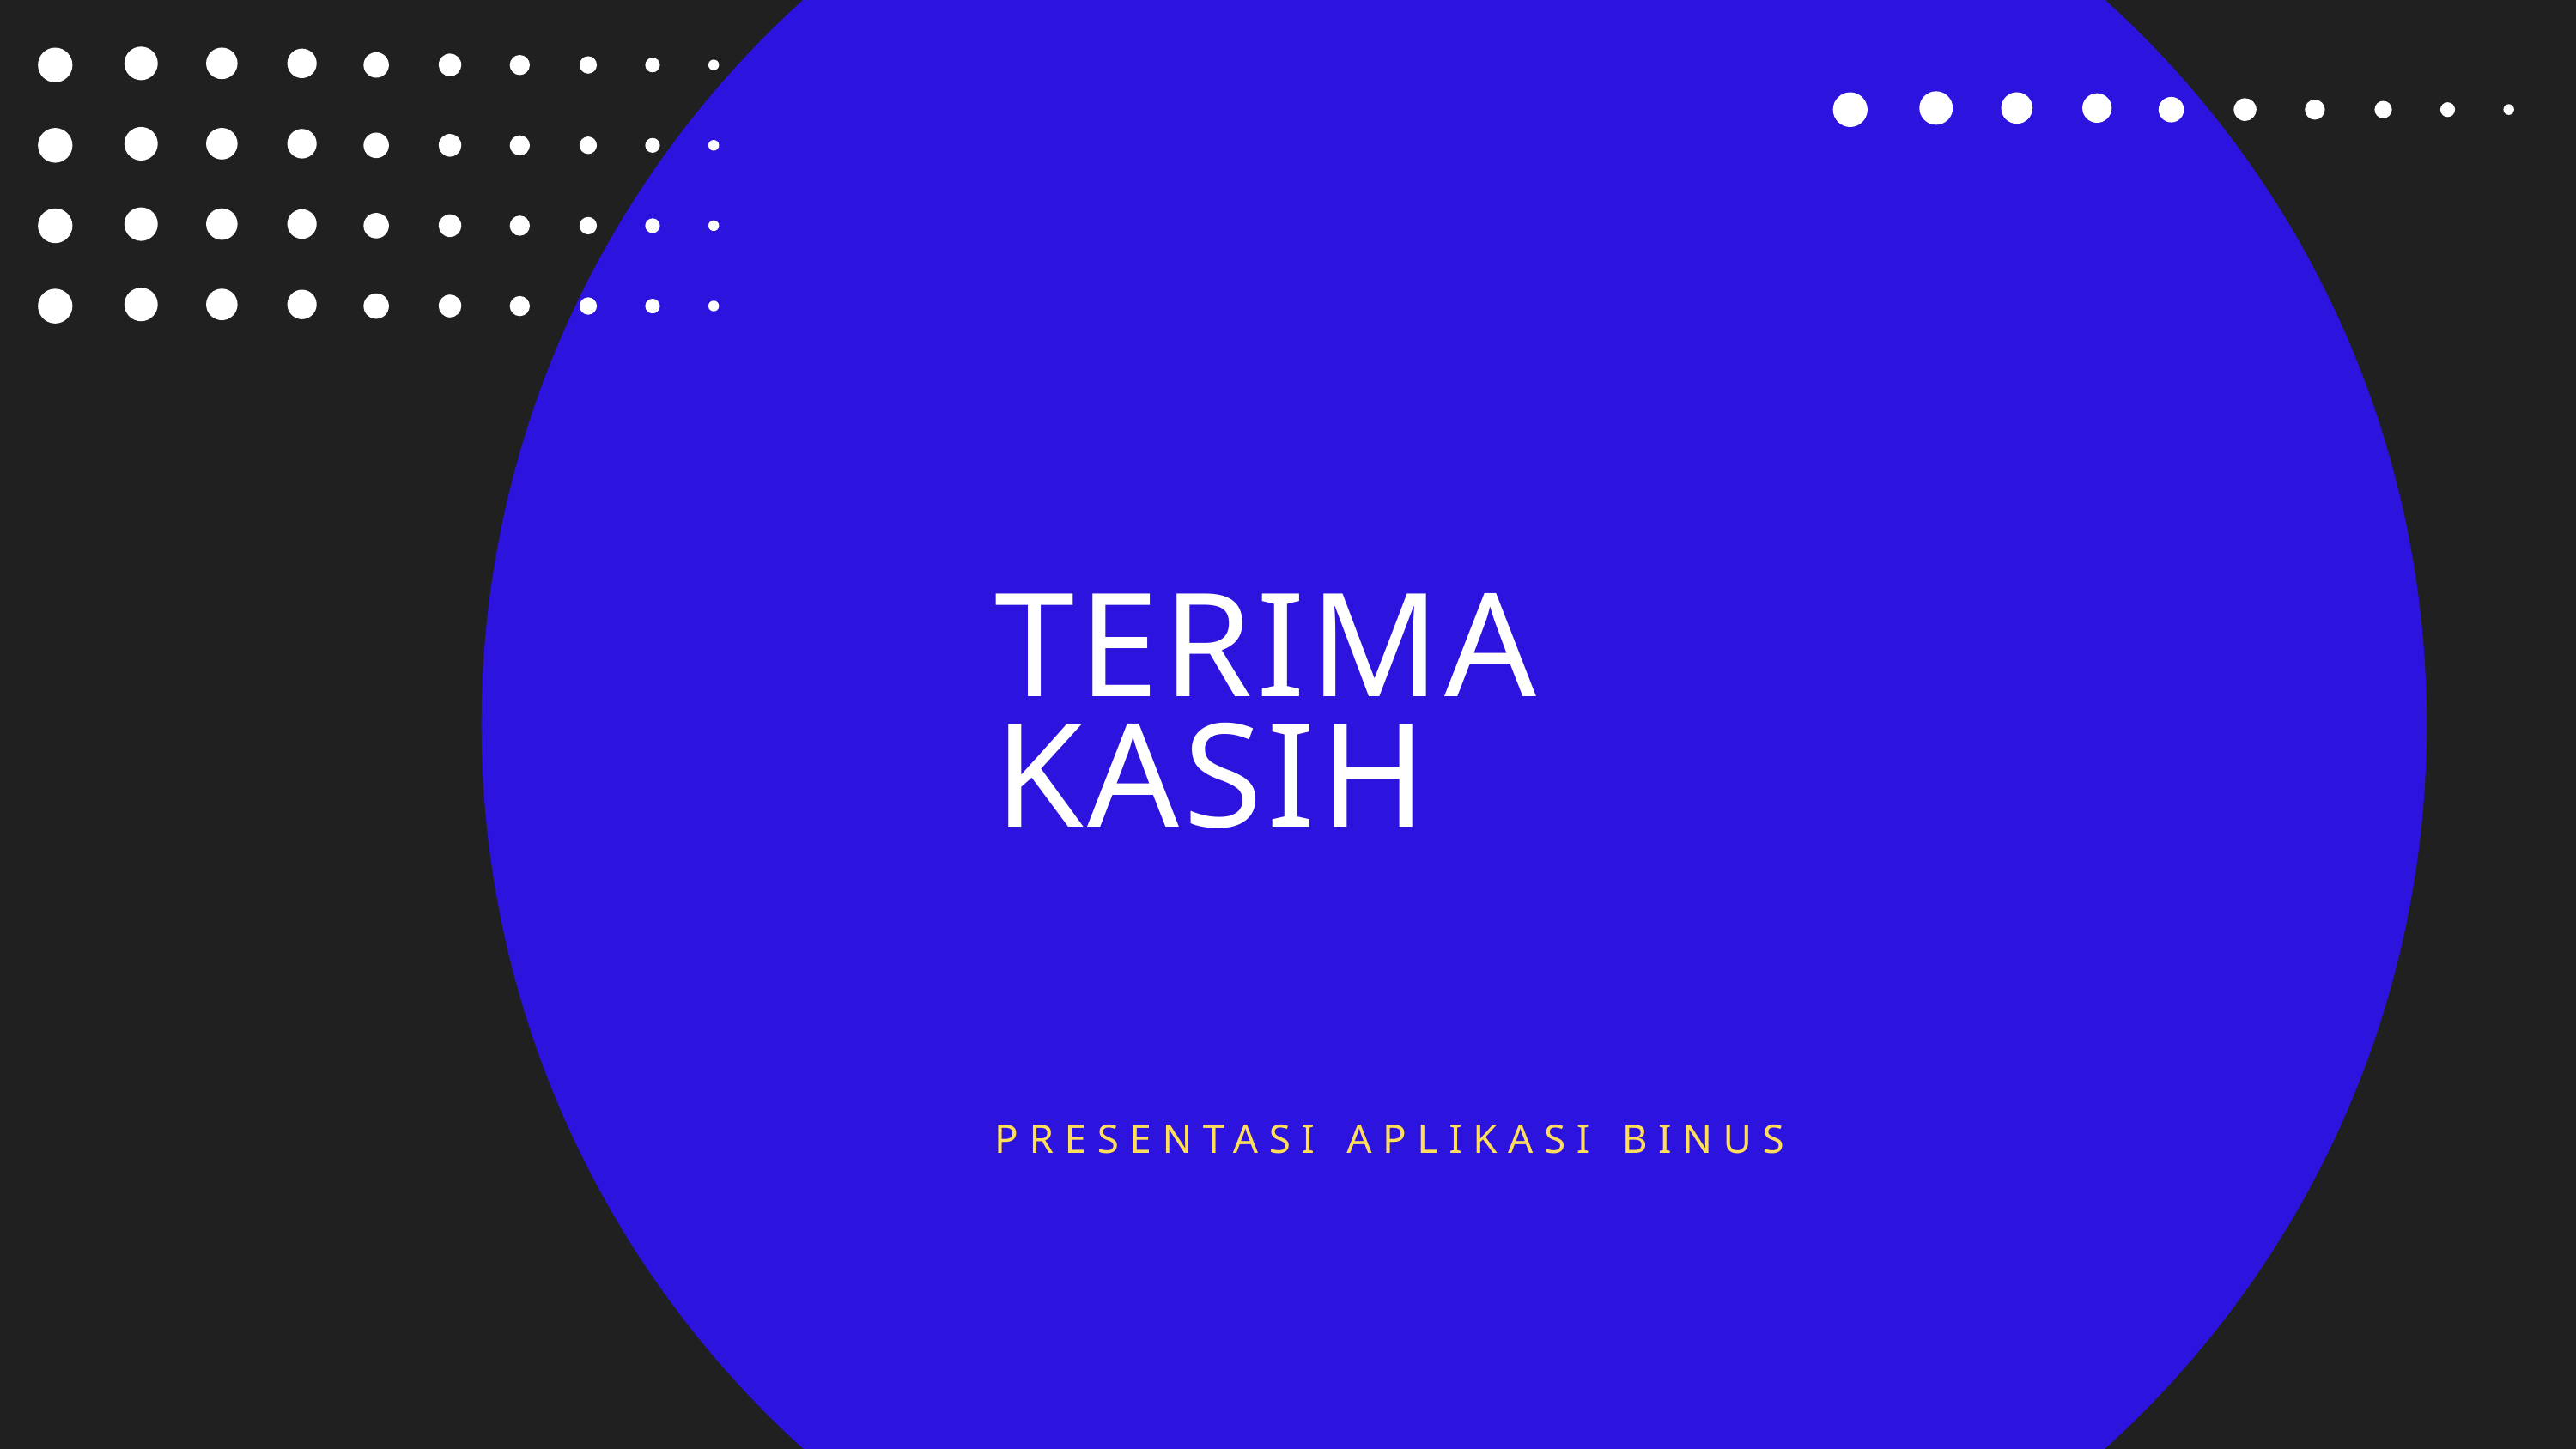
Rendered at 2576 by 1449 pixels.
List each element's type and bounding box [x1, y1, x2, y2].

text_box [1832, 91, 2515, 128]
text_box [37, 46, 720, 324]
text_box [477, 0, 2432, 1449]
